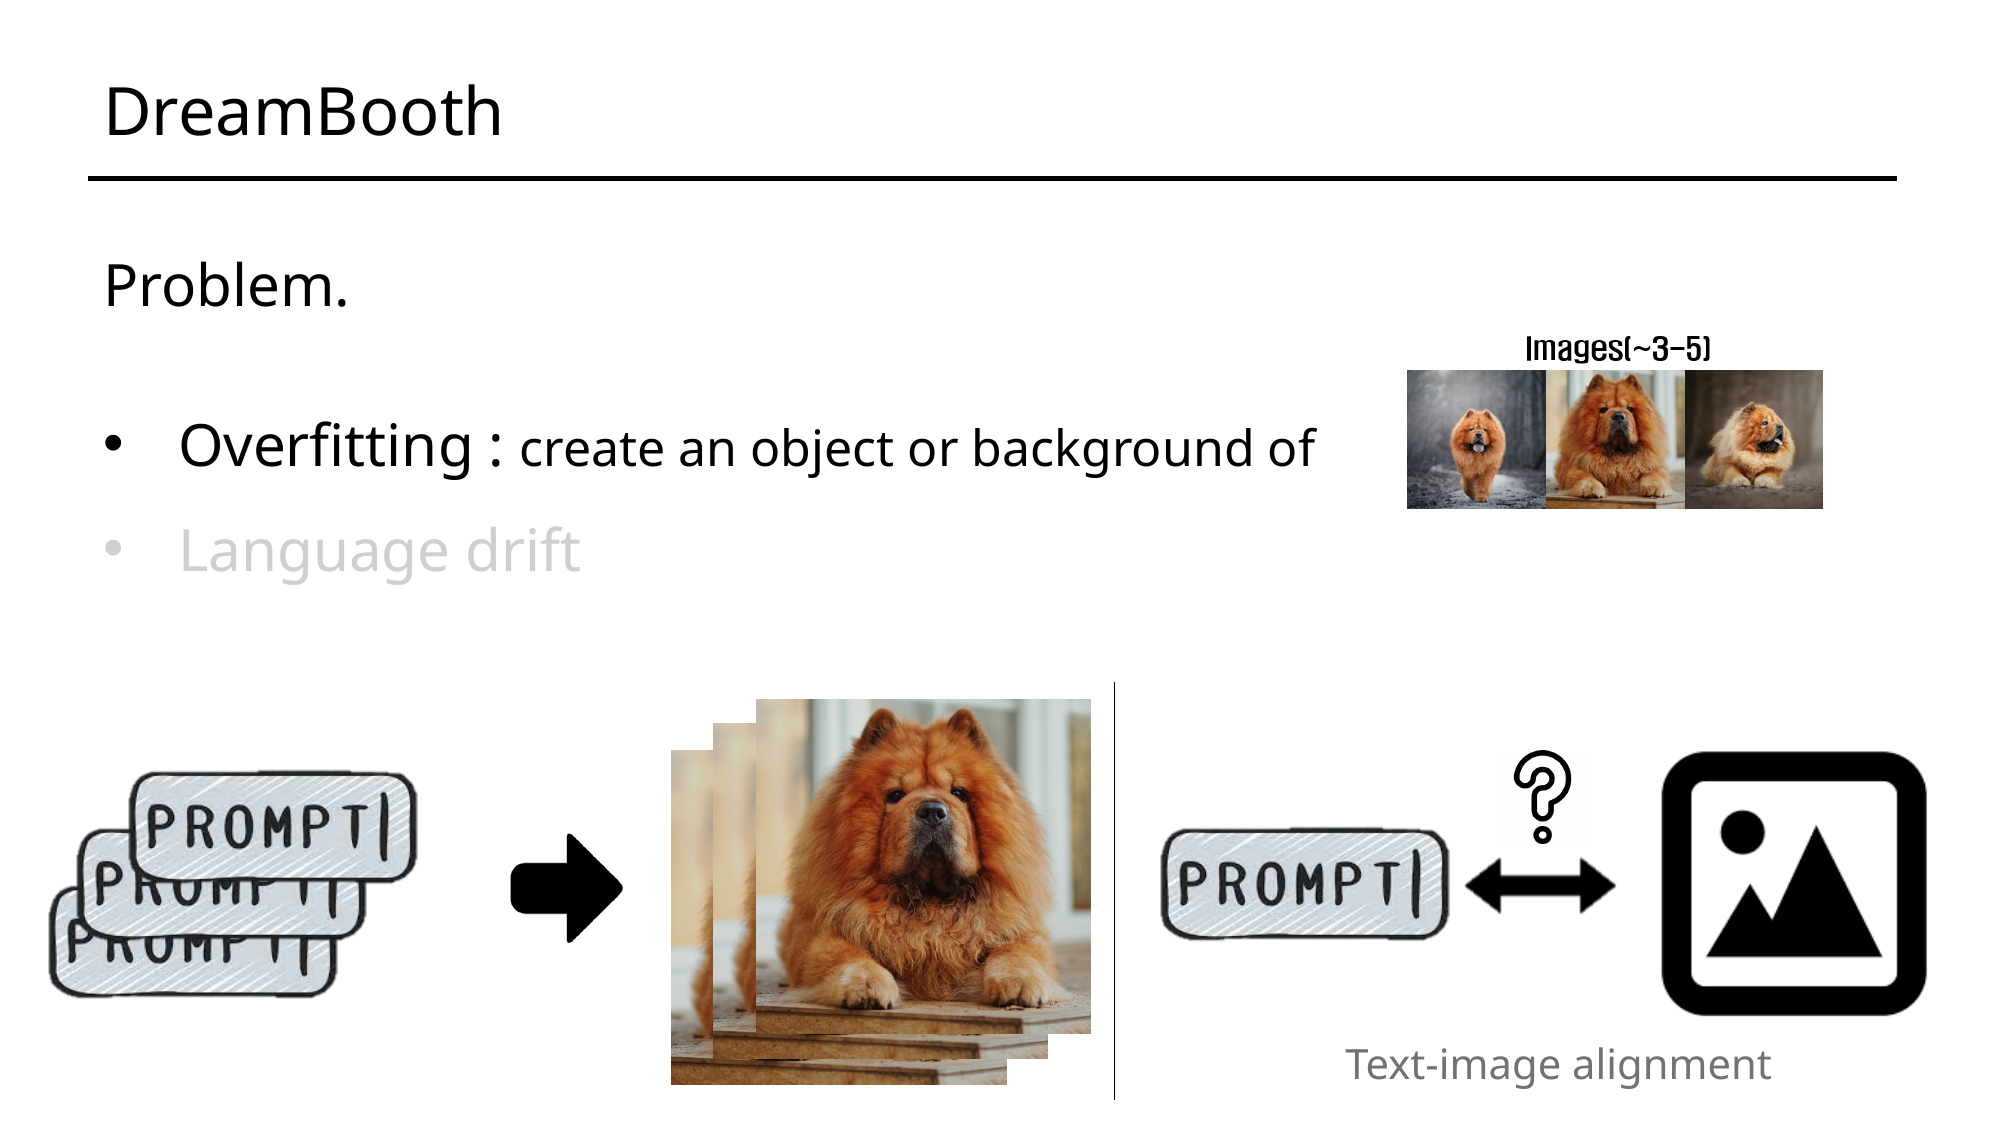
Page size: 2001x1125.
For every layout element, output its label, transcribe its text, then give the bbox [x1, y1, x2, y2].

text_box Overfitting : create an object or background of Language drift [88, 365, 2000, 591]
text_box DreamBooth [88, 61, 1412, 157]
text_box Problem. [88, 240, 1412, 365]
text_box Text-image alignment [1175, 1030, 1943, 1096]
picture [500, 822, 633, 954]
picture [1381, 320, 1837, 518]
picture [1160, 708, 1971, 1062]
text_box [48, 682, 418, 1087]
picture [671, 699, 1091, 1085]
